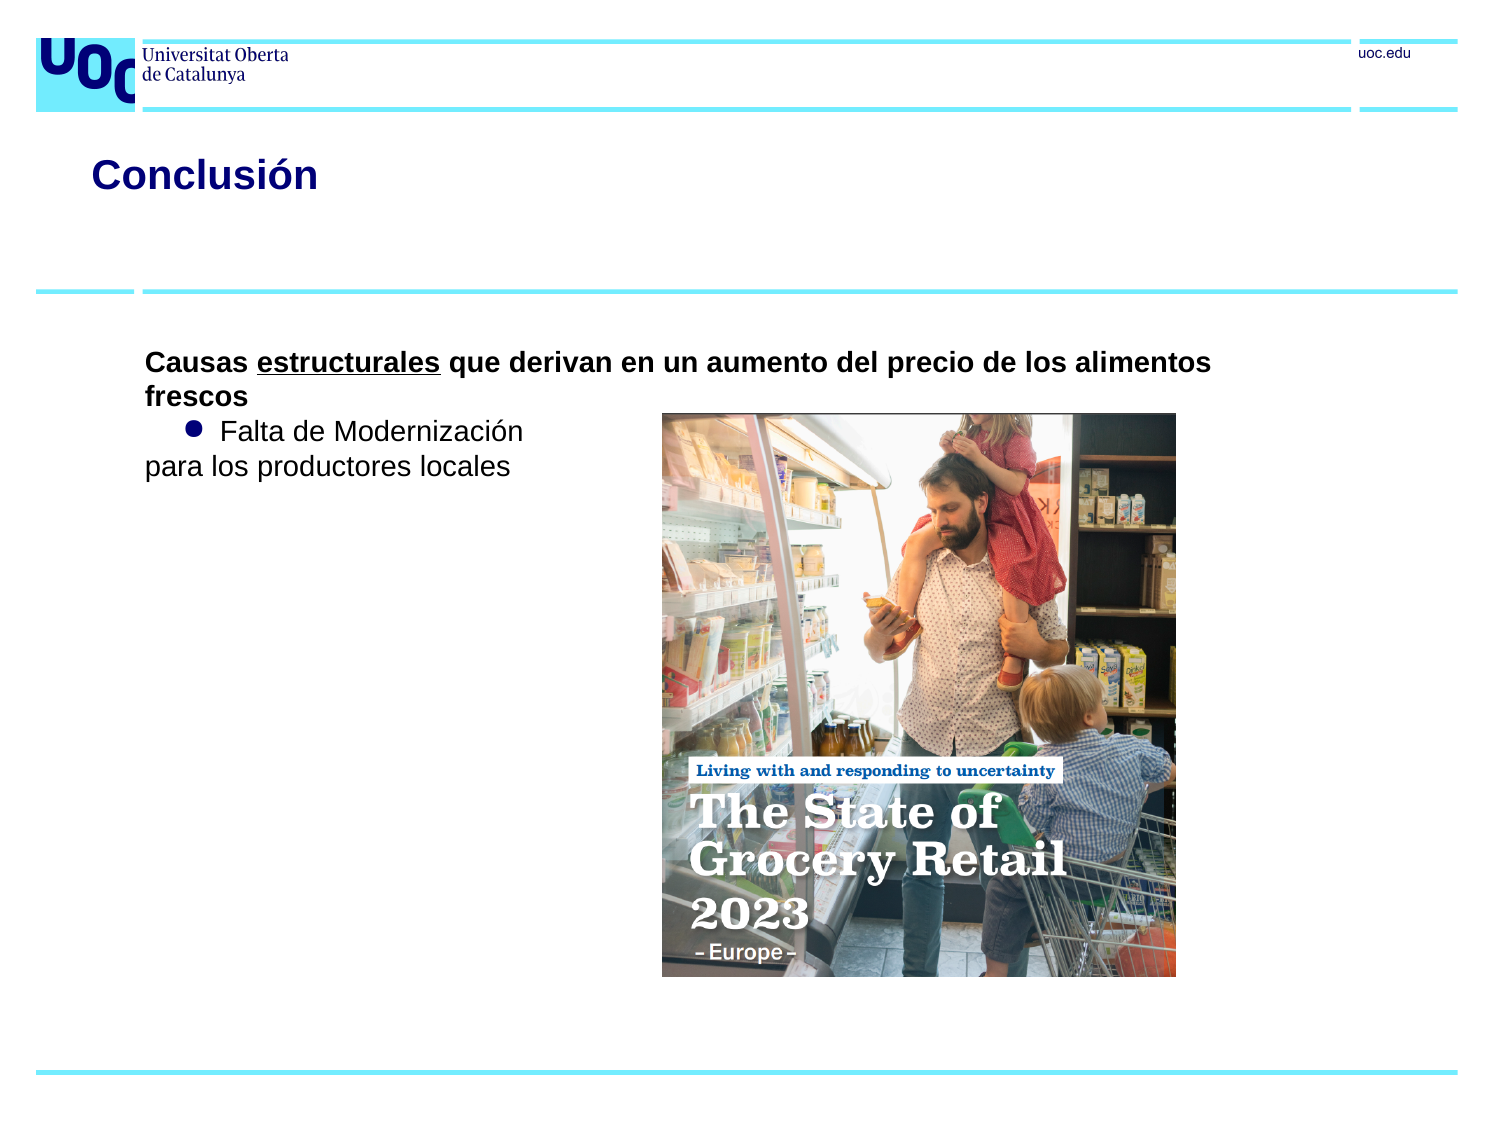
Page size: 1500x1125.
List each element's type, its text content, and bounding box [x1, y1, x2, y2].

text_box Causas estructurales que derivan en un aumento del precio de los alimentos frescos Falta de Modernización para los productores locales [130, 335, 1314, 490]
picture [1359, 47, 1410, 58]
picture [662, 413, 1176, 977]
text_box Conclusión [76, 132, 1439, 244]
picture [142, 47, 288, 84]
picture [36, 38, 135, 112]
